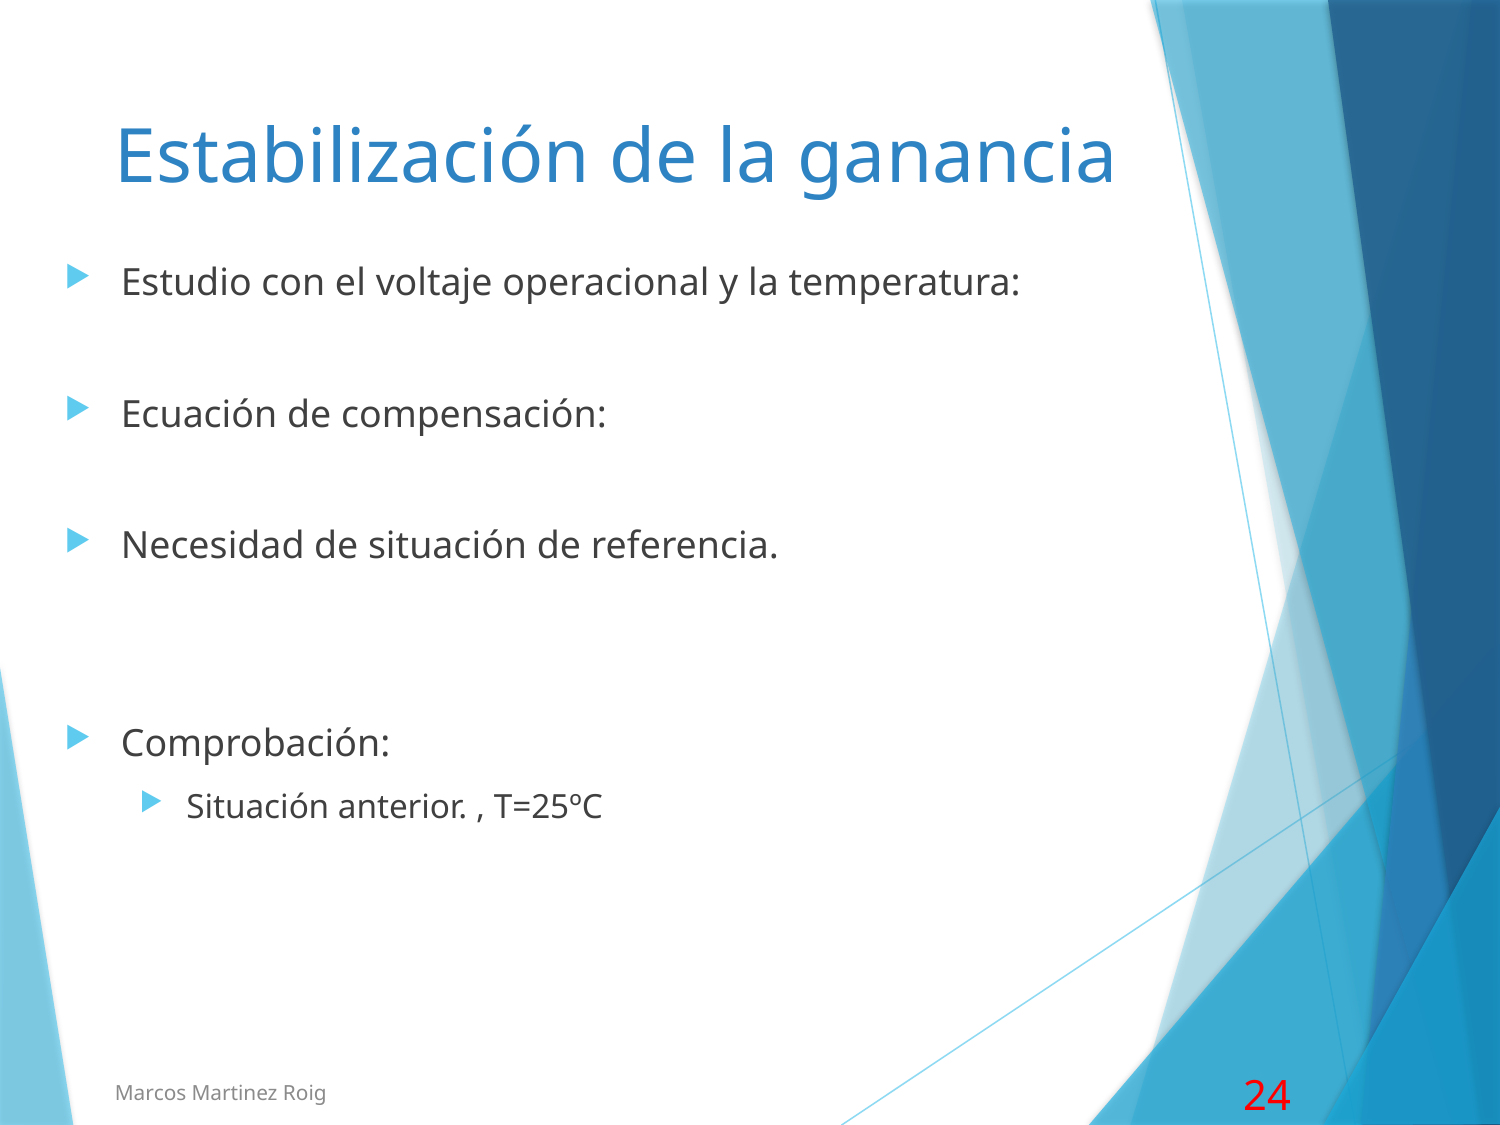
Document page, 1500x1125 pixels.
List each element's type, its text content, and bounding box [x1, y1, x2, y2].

footer Marcos Martinez Roig [99, 1061, 859, 1122]
slide_number 24 [1222, 1063, 1307, 1124]
title Estabilización de la ganancia [99, 99, 1142, 317]
